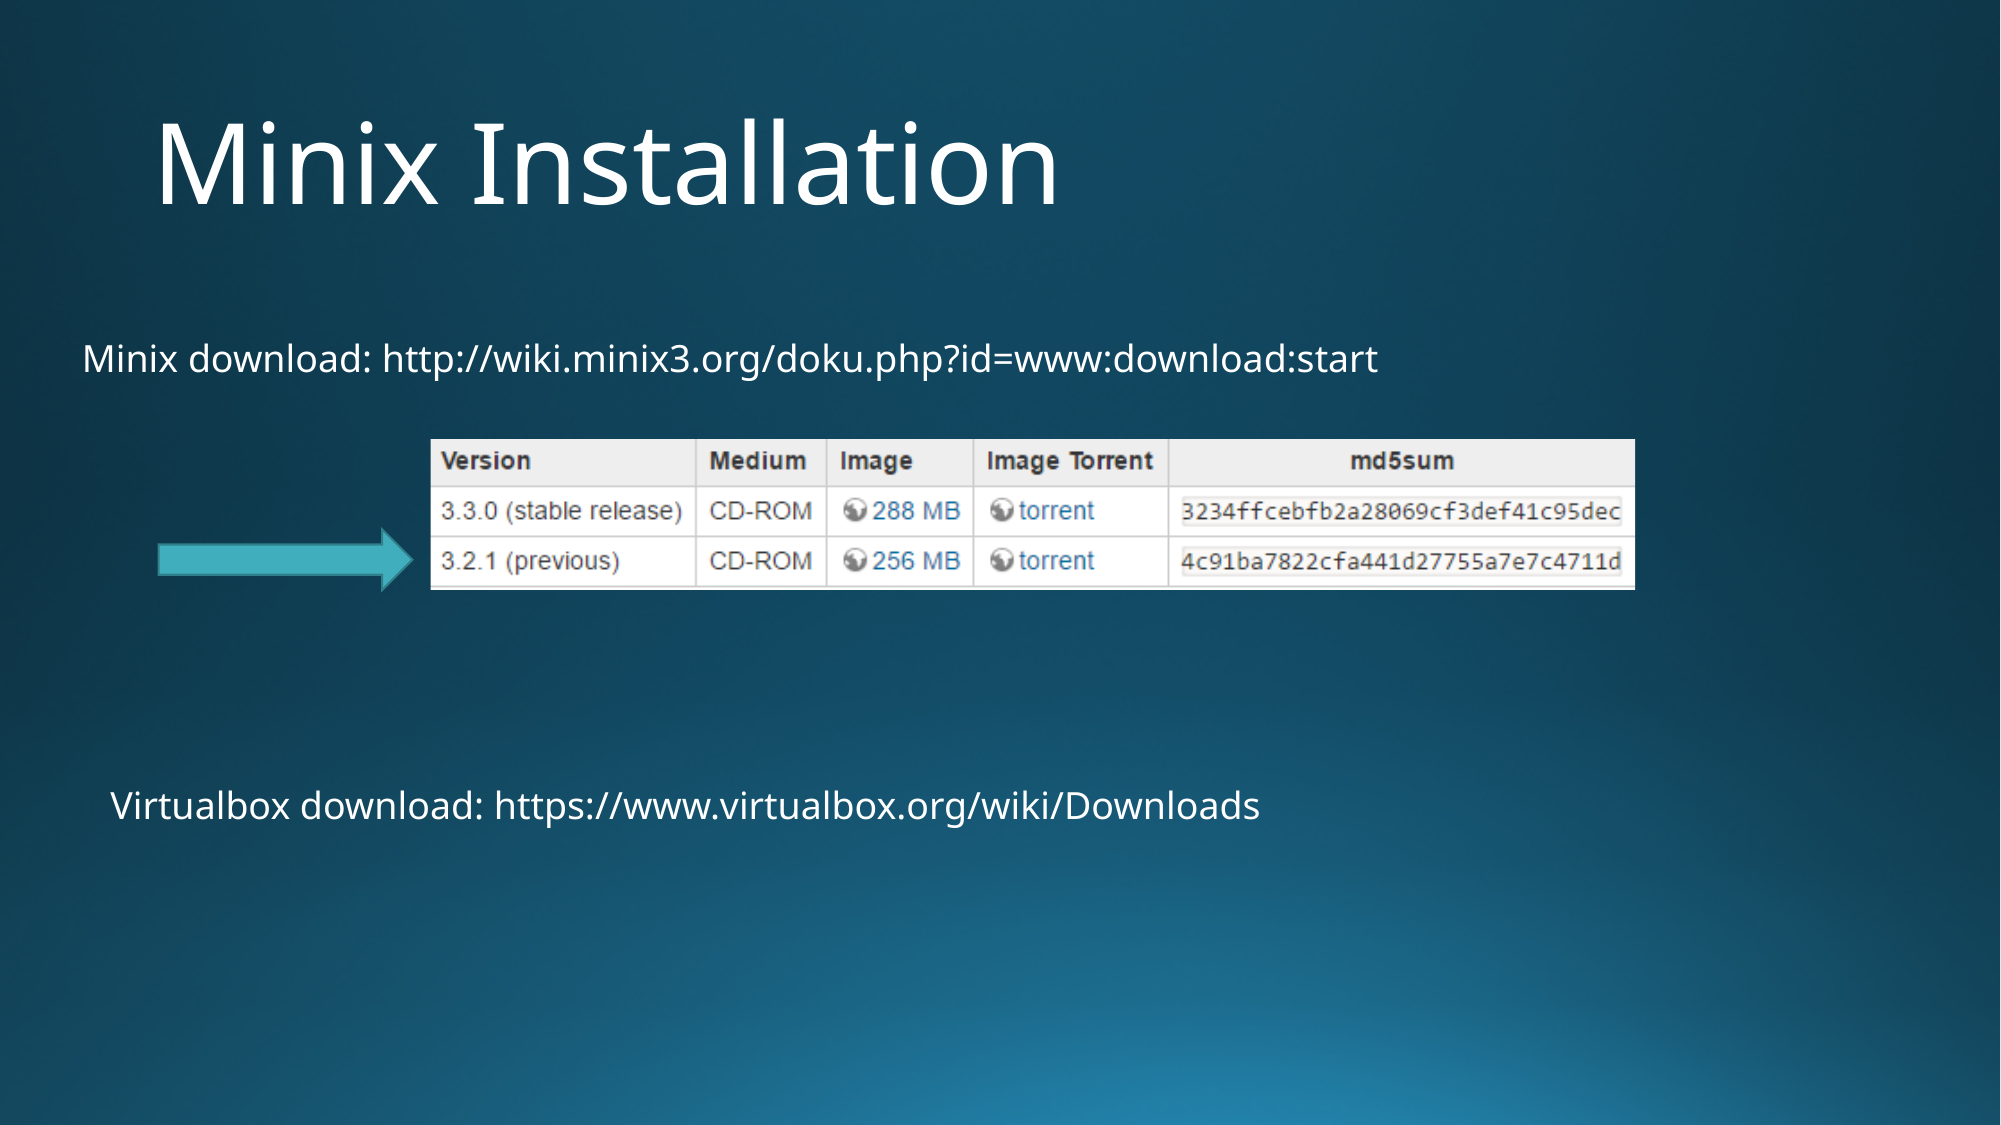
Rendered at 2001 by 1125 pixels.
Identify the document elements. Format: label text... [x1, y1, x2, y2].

text_box Minix download: http://wiki.minix3.org/doku.php?id=www:download:start [67, 327, 1394, 387]
title Minix Installation [137, 59, 1863, 278]
text_box [157, 526, 414, 593]
picture [0, 0, 2001, 1125]
text_box Virtualbox download: https://www.virtualbox.org/wiki/Downloads [95, 774, 1277, 834]
